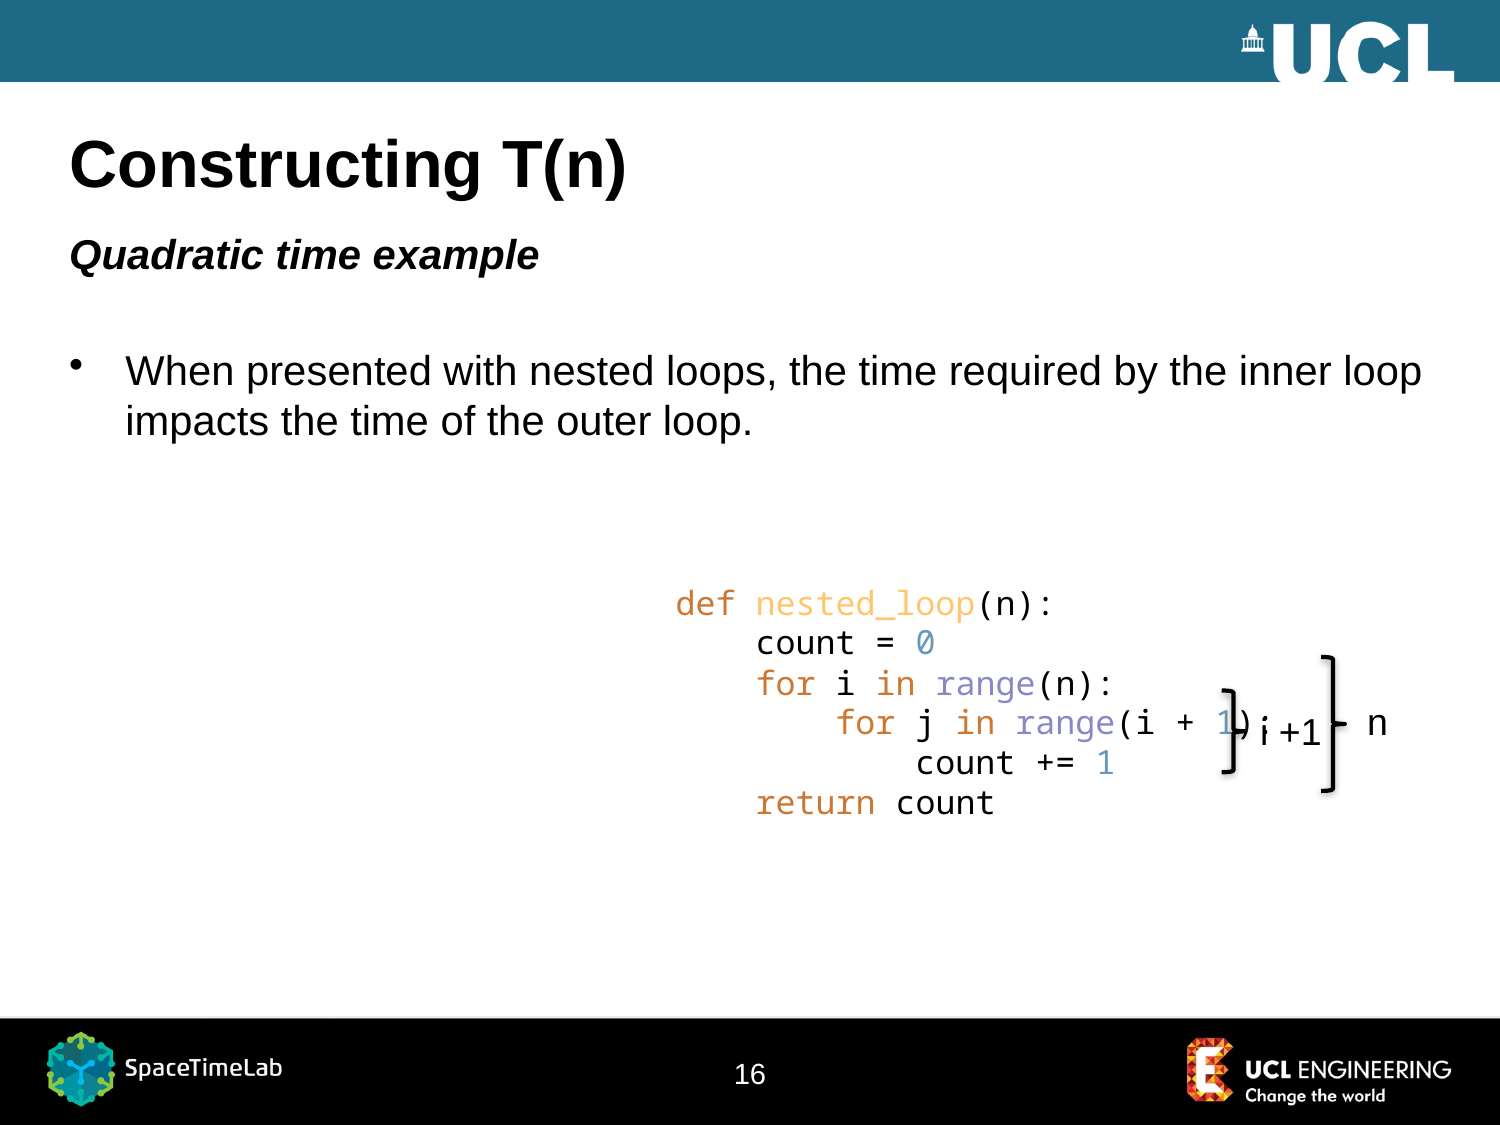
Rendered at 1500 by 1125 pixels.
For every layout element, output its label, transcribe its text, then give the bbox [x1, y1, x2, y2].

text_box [594, 574, 1421, 965]
title Constructing T(n) [54, 113, 1447, 197]
footer 15 [496, 1042, 1004, 1103]
picture [0, 990, 1500, 1125]
